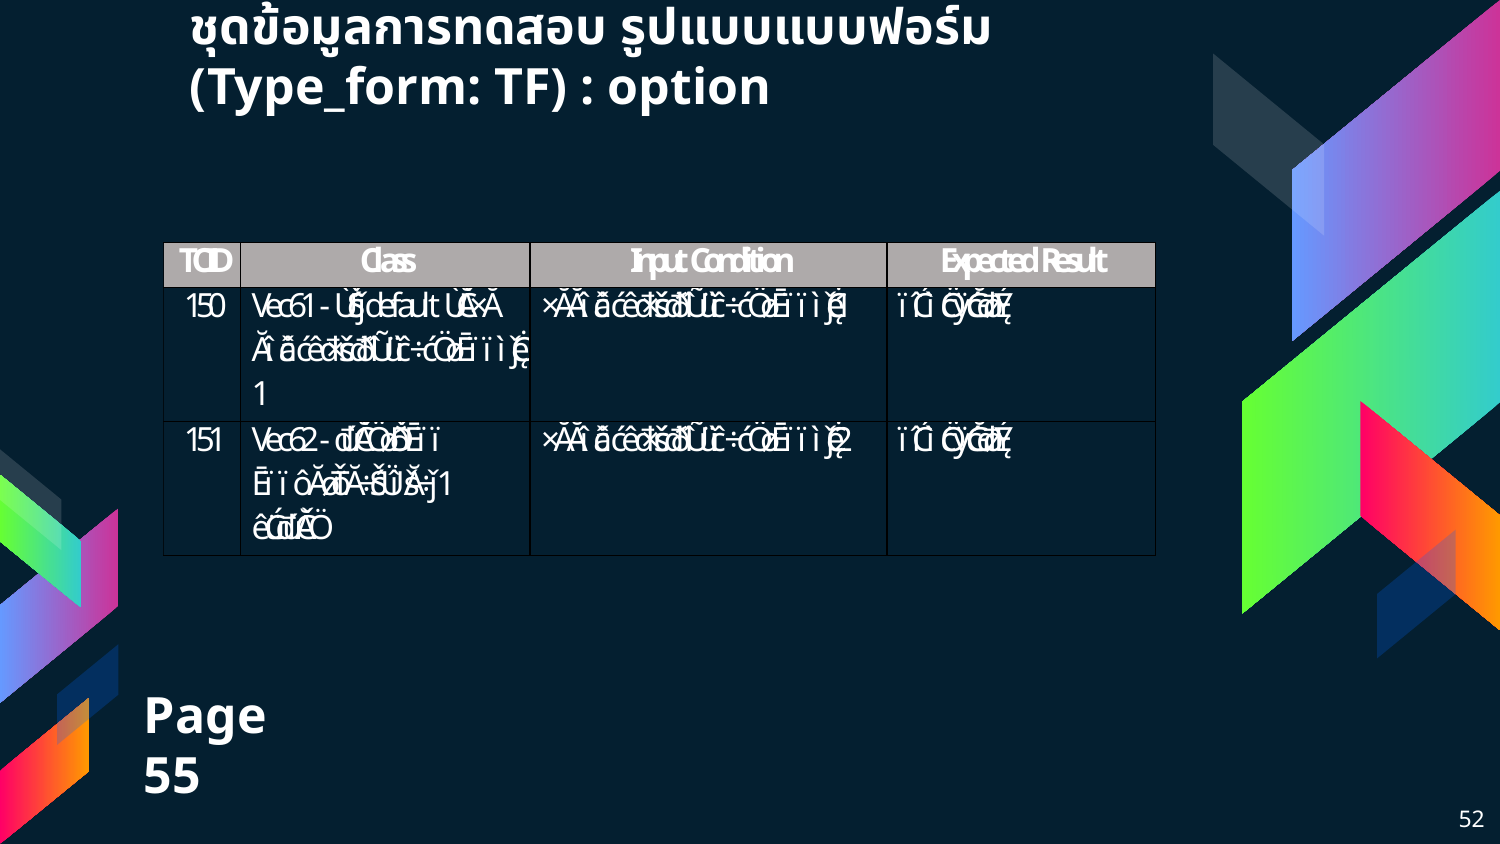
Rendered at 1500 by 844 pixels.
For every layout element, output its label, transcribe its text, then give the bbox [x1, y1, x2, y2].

slide_number 52 [1403, 789, 1500, 844]
text_box Page 55 [128, 714, 343, 819]
title ชุดข้อมูลการทดสอบ รูปแบบแบบฟอร์ม (Type_form: TF) : option [175, 24, 1289, 130]
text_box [163, 241, 1220, 602]
